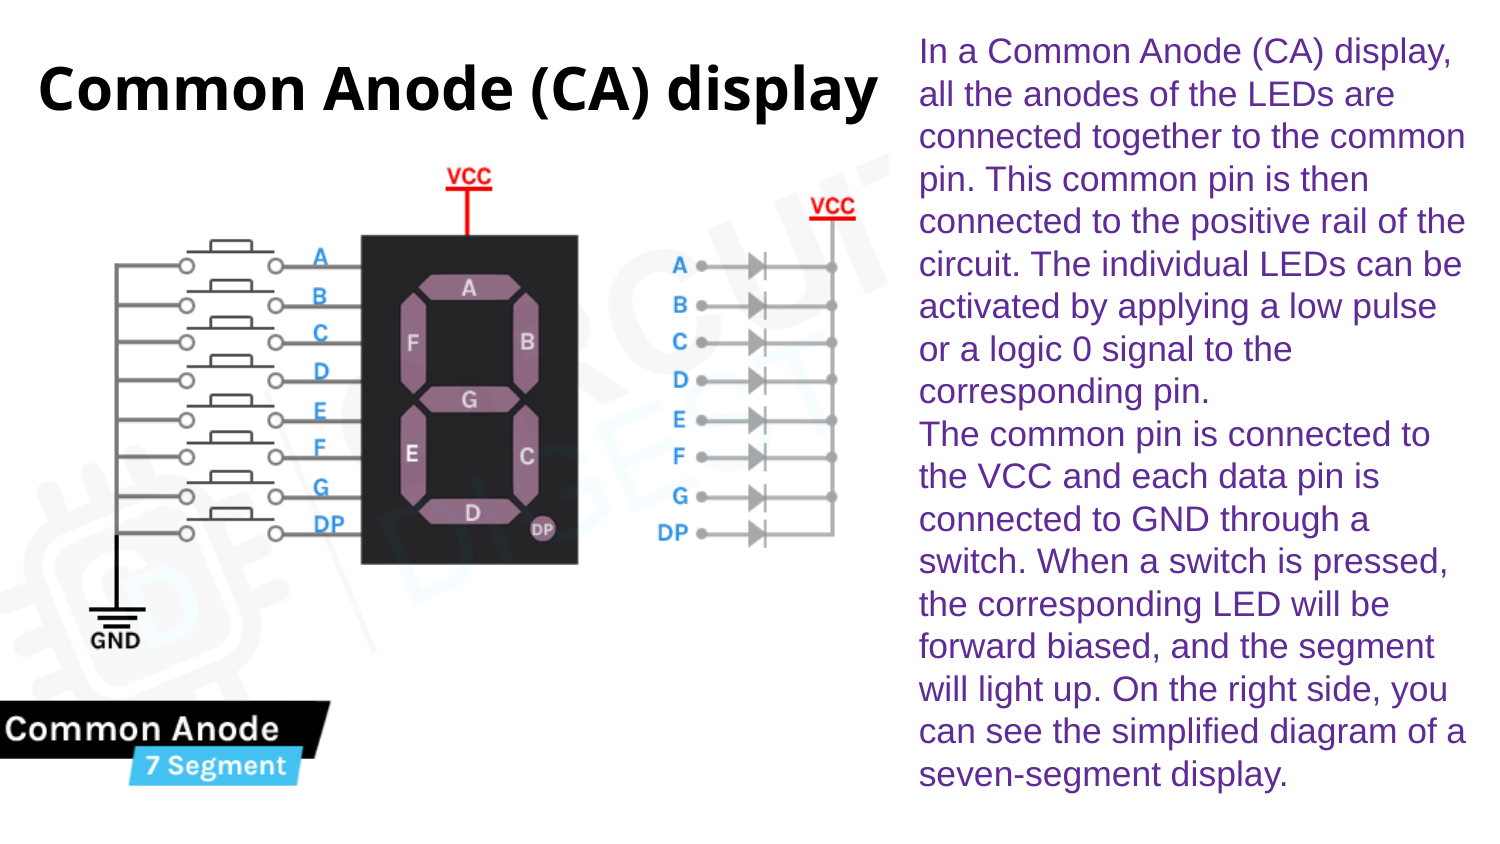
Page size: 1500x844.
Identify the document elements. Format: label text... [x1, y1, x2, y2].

title Common Anode (CA) display [37, 35, 904, 138]
picture [0, 154, 889, 793]
text_box In a Common Anode (CA) display, all the anodes of the LEDs are connected together to the common pin. This common pin is then connected to the positive rail of the circuit. The individual LEDs can be activated by applying a low pulse or a logic 0 signal to the corresponding pin. The common pin is connected to the VCC and each data pin is connected to GND through a switch. When a switch is pressed, the corresponding LED will be forward biased, and the segment will light up. On the right side, you can see the simplified diagram of a seven-segment display. [904, 13, 1491, 809]
